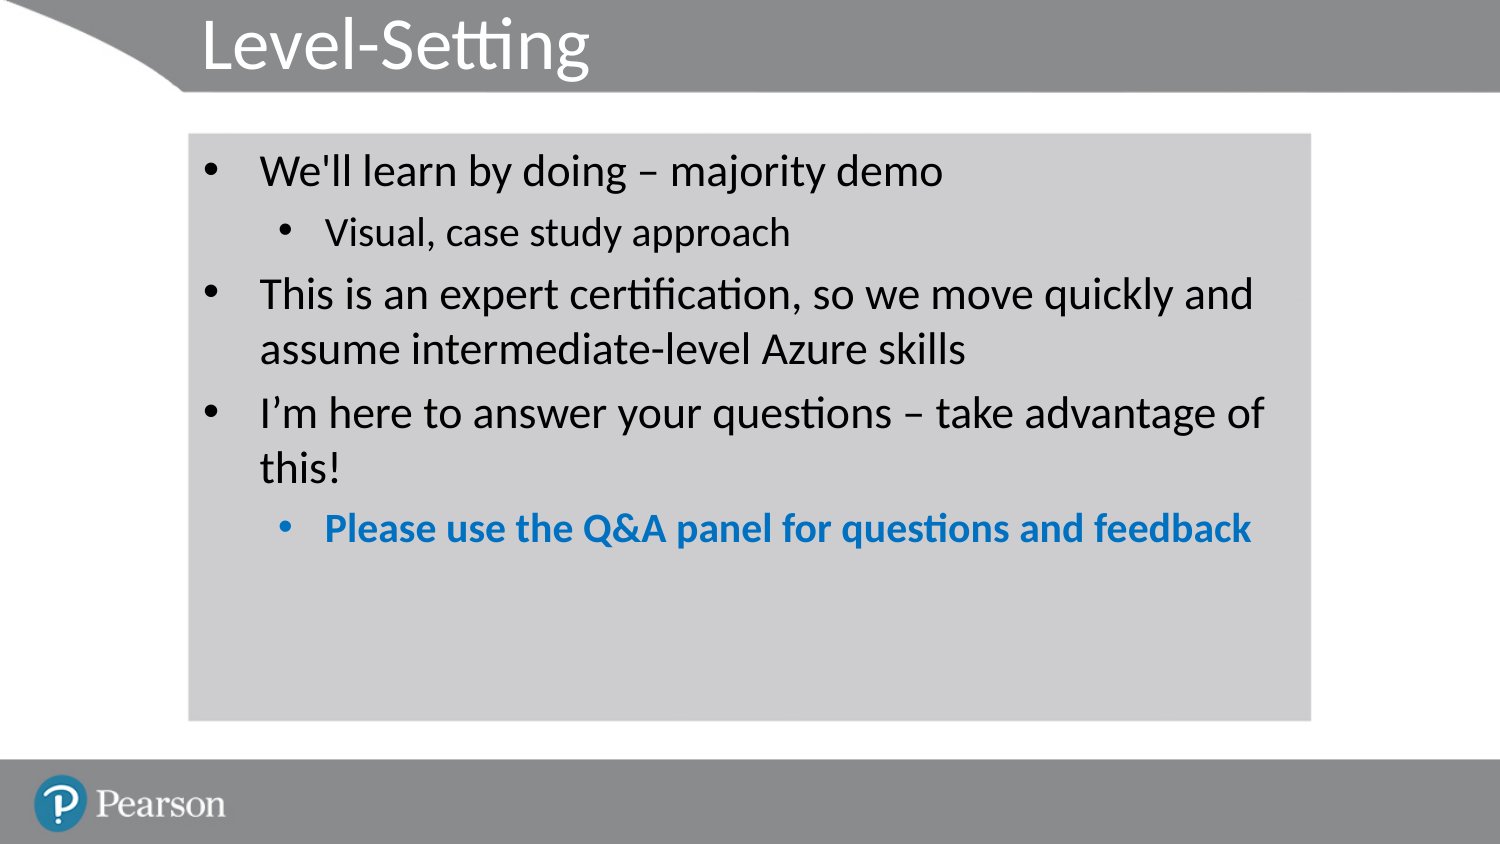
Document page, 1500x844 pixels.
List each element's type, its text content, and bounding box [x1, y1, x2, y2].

picture [0, 0, 1500, 844]
list We'll learn by doing – majority demo Visual, case study approach This is an expert certification, so we move quickly and assume intermediate-level Azure skills I’m here to answer your questions – take advantage of this! Please use the Q&A panel for questions and feedback [188, 133, 1311, 716]
title Level-Setting [186, 0, 1425, 79]
